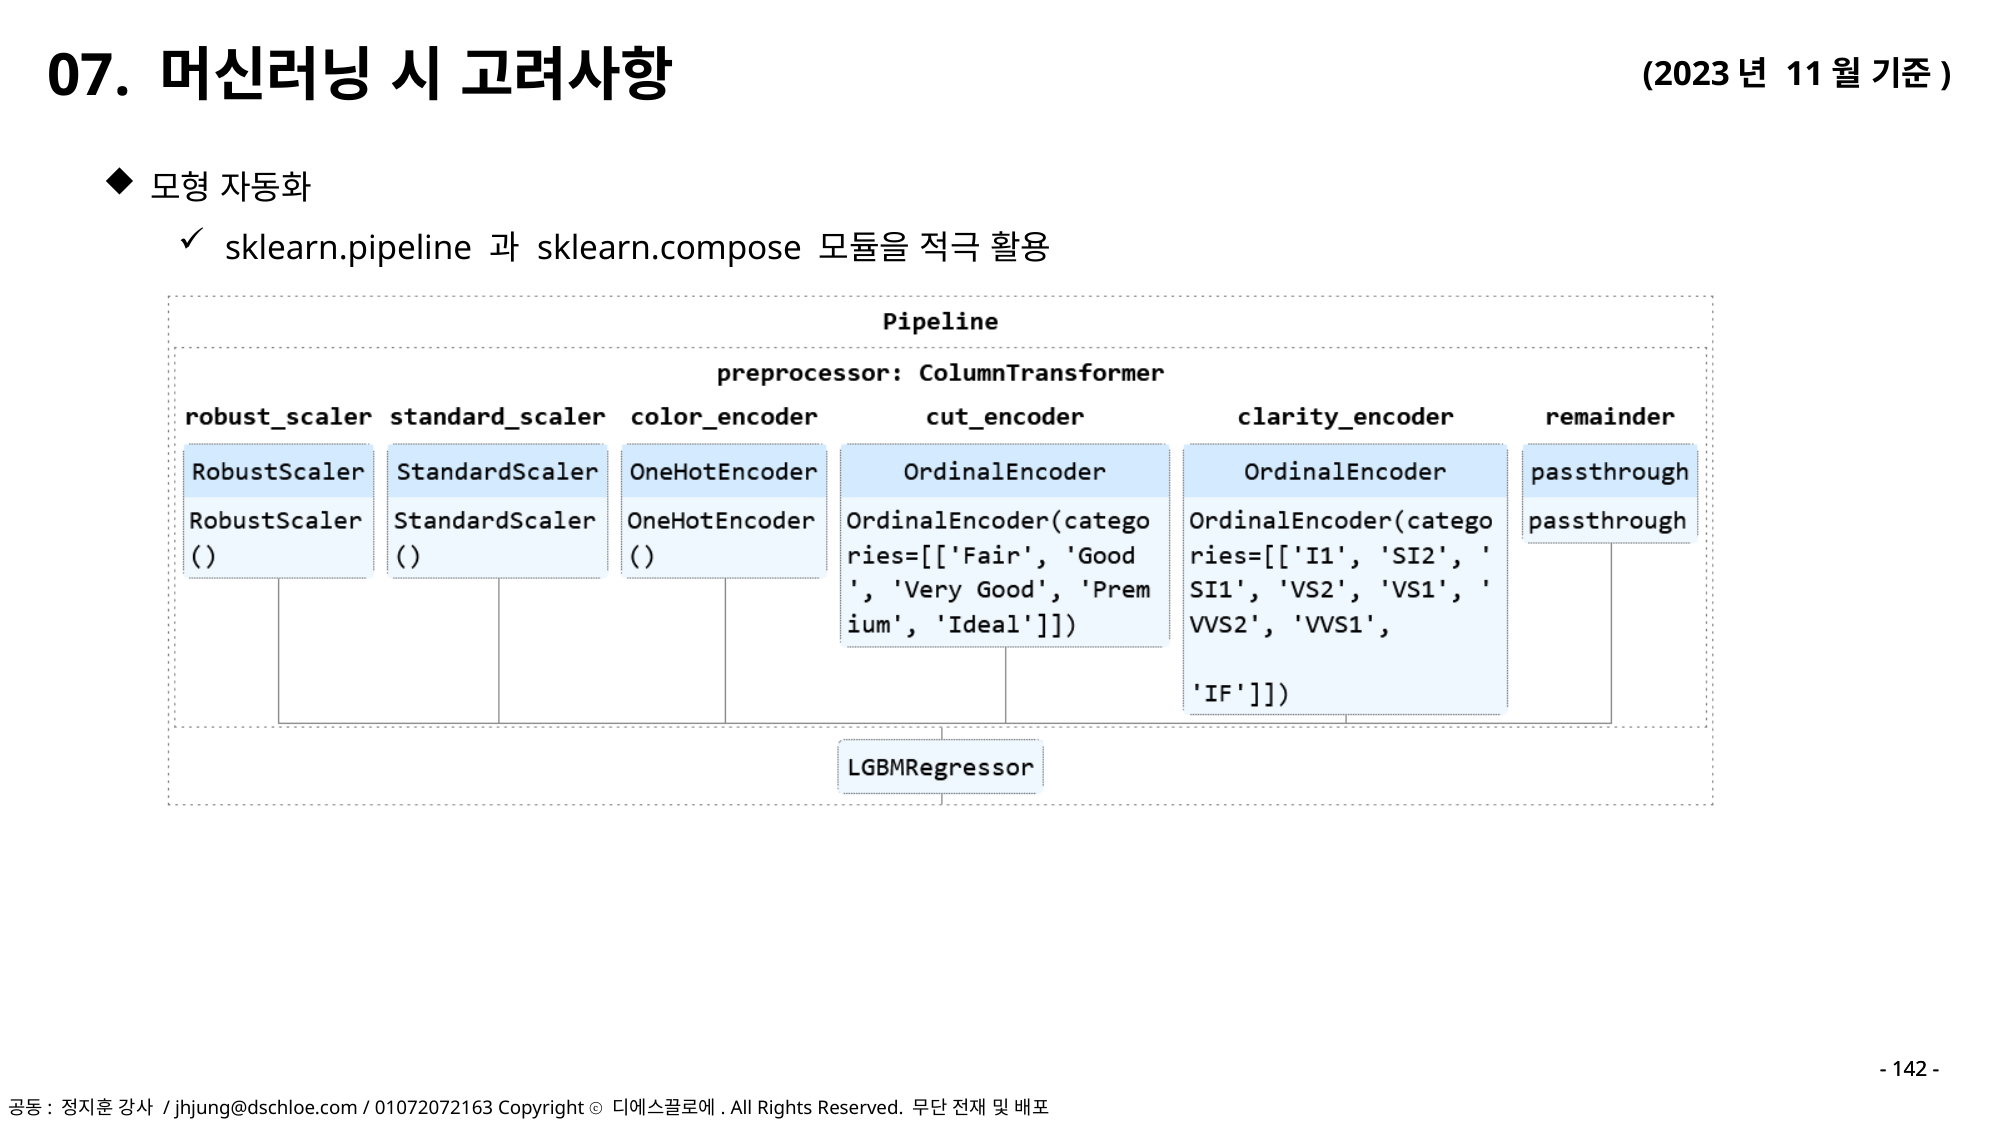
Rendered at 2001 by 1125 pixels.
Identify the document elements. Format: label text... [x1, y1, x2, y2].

picture [163, 292, 1716, 808]
slide_number - 142 - [1504, 1039, 1955, 1100]
text_box 모형 자동화 sklearn.pipeline 과 sklearn.compose 모듈을 적극 활용 [88, 138, 1066, 274]
text_box 07. 머신러닝 시 고려사항 [32, 30, 689, 115]
